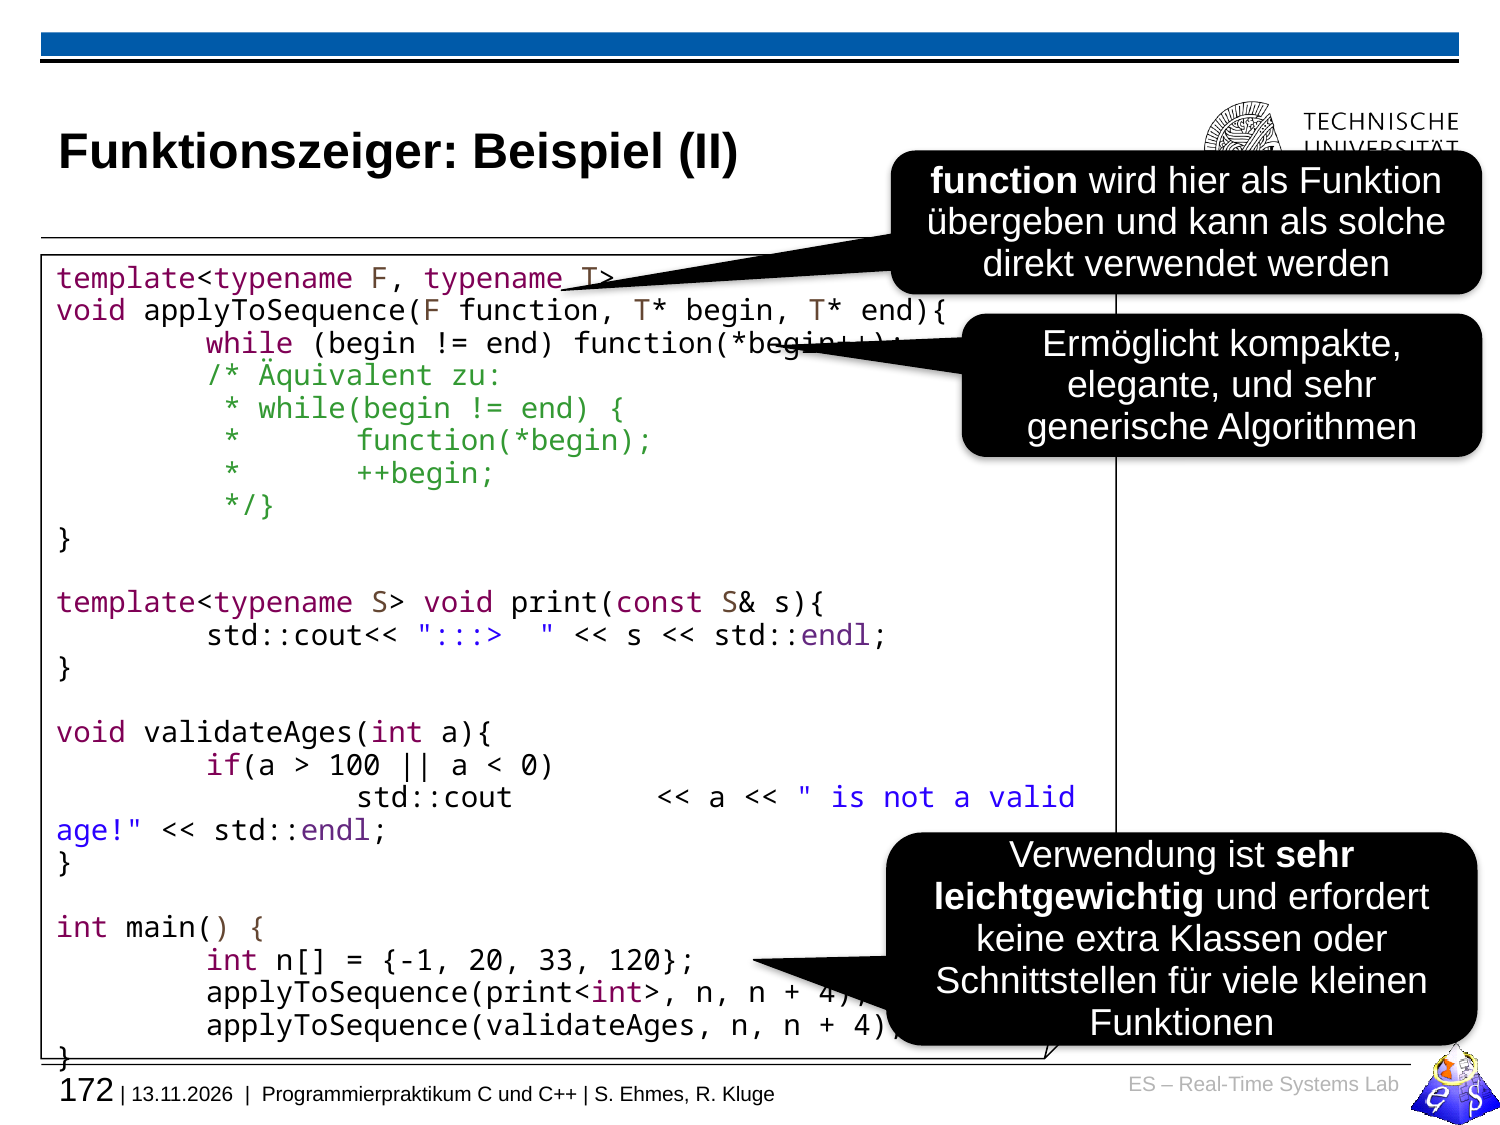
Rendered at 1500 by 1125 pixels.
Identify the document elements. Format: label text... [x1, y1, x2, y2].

picture [1411, 1041, 1500, 1125]
picture [1187, 84, 1483, 172]
text_box function wird hier als Funktion übergeben und kann als solche direkt verwendet werden [560, 150, 1483, 295]
text_box Ermöglicht kompakte, elegante, und sehr generische Algorithmen [775, 313, 1483, 457]
title Funktionszeiger: Beispiel (II) [58, 80, 1187, 218]
text_box Verwendung ist sehr leichtgewichtig und erfordert keine extra Klassen oder Schnittstellen für viele kleinen Funktionen [752, 832, 1478, 1046]
text_box template<typename F, typename T> void applyToSequence(F function, T* begin, T* end){ while (begin != end) function(*begin++); /* Äquivalent zu: * while(begin != end) { * function(*begin); * ++begin; */} } template<typename S> void print(const S& s){ std::cout<< ":::> " << s << std::endl; } void validateAges(int a){ if(a > 100 || a < 0) std::cout << a << " is not a valid age!" << std::endl; } int main() { int n[] = {-1, 20, 33, 120}; applyToSequence(print<int>, n, n + 4); applyToSequence(validateAges, n, n + 4); } [41, 254, 1117, 1059]
